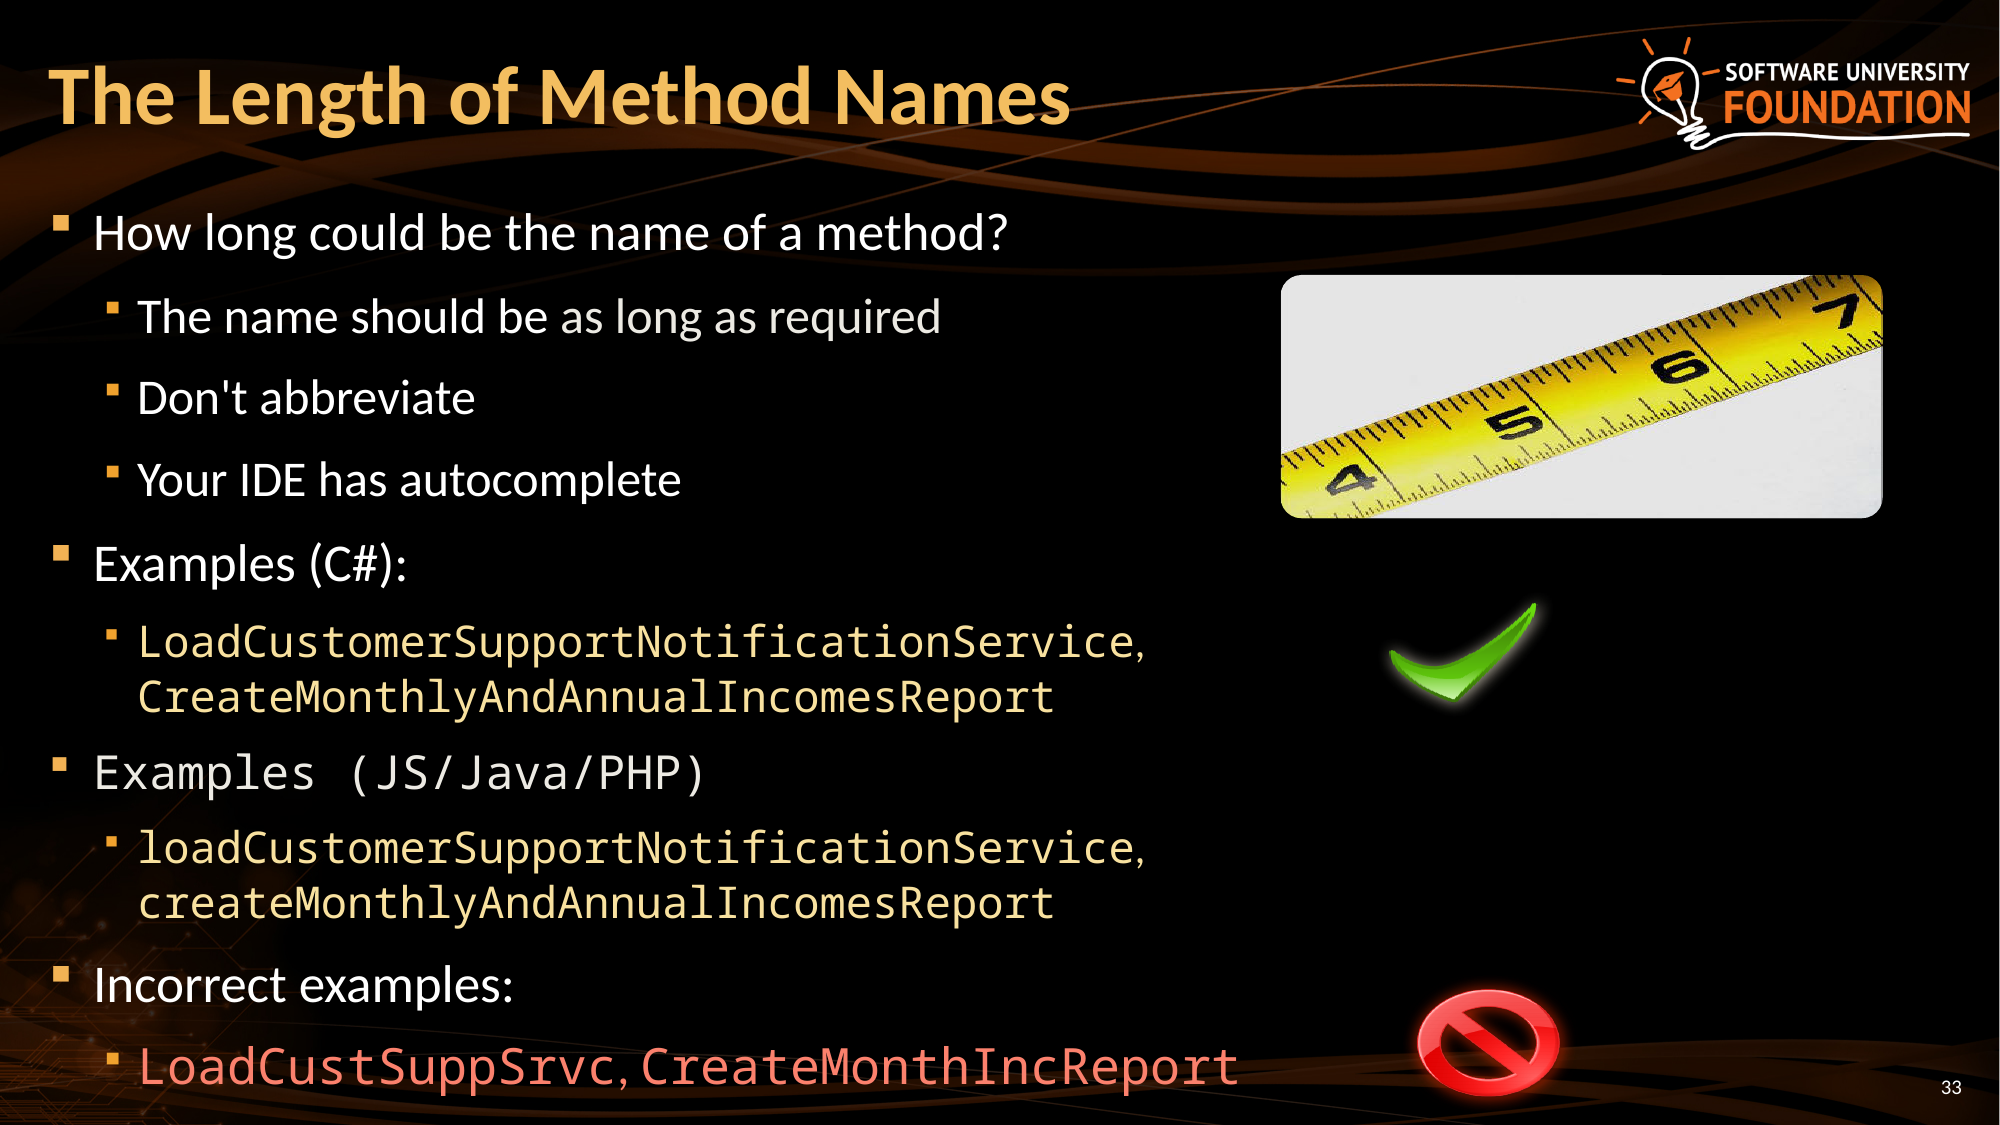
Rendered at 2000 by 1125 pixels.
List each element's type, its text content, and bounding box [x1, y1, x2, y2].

list This course (slides, examples, demos, videos, homework, etc.) is licensed under the "Creative Commons Attribution-NonCommercial-ShareAlike 4.0 International" license [1362, 579, 1555, 730]
list How long could be the name of a method? The name should be as long as required Don't abbreviate Your IDE has autocomplete Examples (C#): LoadCustomerSupportNotificationService, CreateMonthlyAndAnnualIncomesReport Examples (JS/Java/PHP) loadCustomerSupportNotificationService, createMonthlyAndAnnualIncomesReport Incorrect examples: LoadCustSuppSrvc, CreateMonthIncReport [31, 188, 1968, 1103]
title The Length of Method Names [30, 6, 1602, 189]
picture [0, 0, 2000, 1125]
